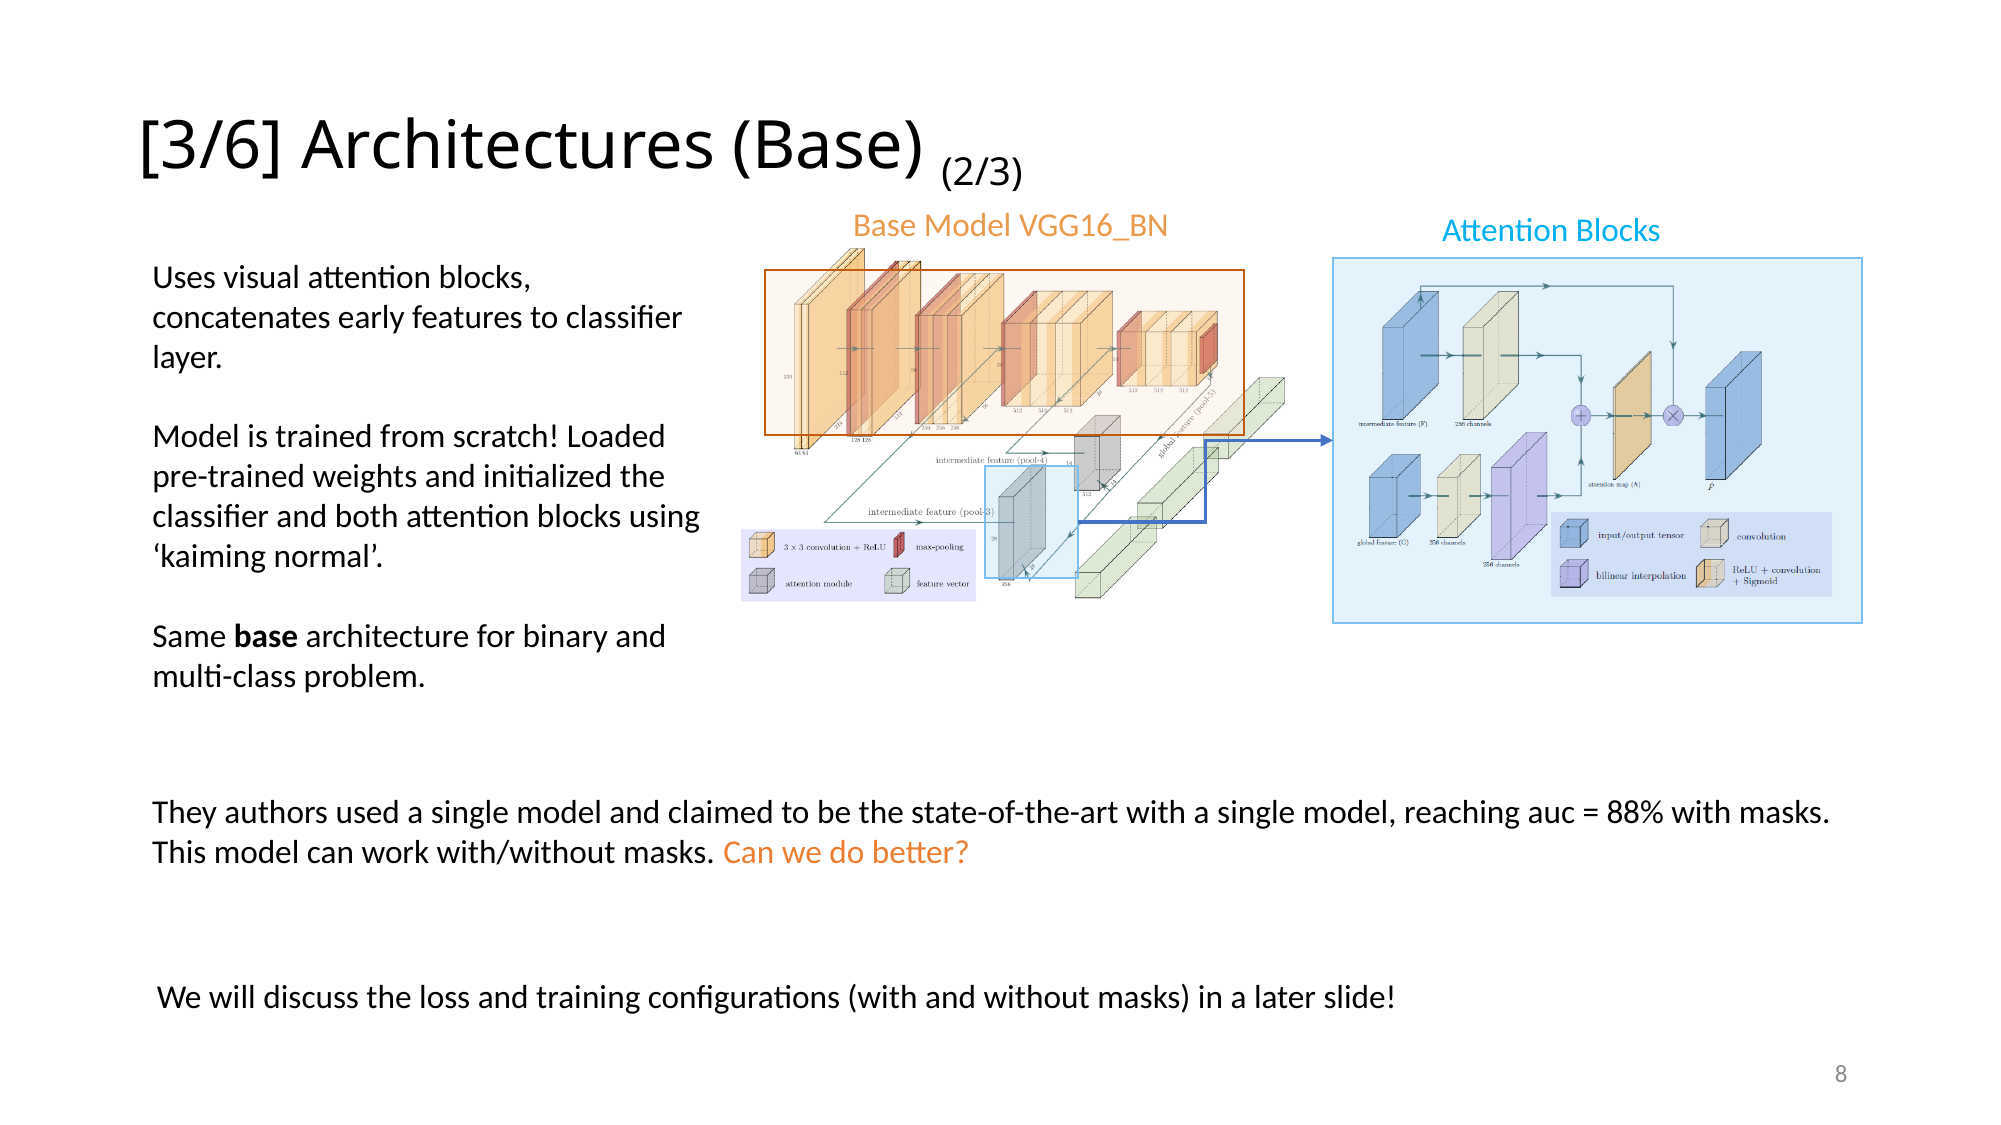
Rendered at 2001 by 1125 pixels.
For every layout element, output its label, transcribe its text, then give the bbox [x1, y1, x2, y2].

text_box They authors used a single model and claimed to be the state-of-the-art with a single model, reaching auc = 88% with masks. This model can work with/without masks. Can we do better? [137, 782, 1863, 878]
slide_number 8 [1412, 1042, 1863, 1103]
title [3/6] Architectures (Base) (2/3) [124, 92, 1863, 197]
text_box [727, 196, 1863, 624]
text_box Uses visual attention blocks, concatenates early features to classifier layer. Model is trained from scratch! Loaded pre-trained weights and initialized the classifier and both attention blocks using ‘kaiming normal’. Same base architecture for binary and multi-class problem. [137, 247, 728, 702]
text_box We will discuss the loss and training configurations (with and without masks) in a later slide! [142, 967, 1868, 1023]
